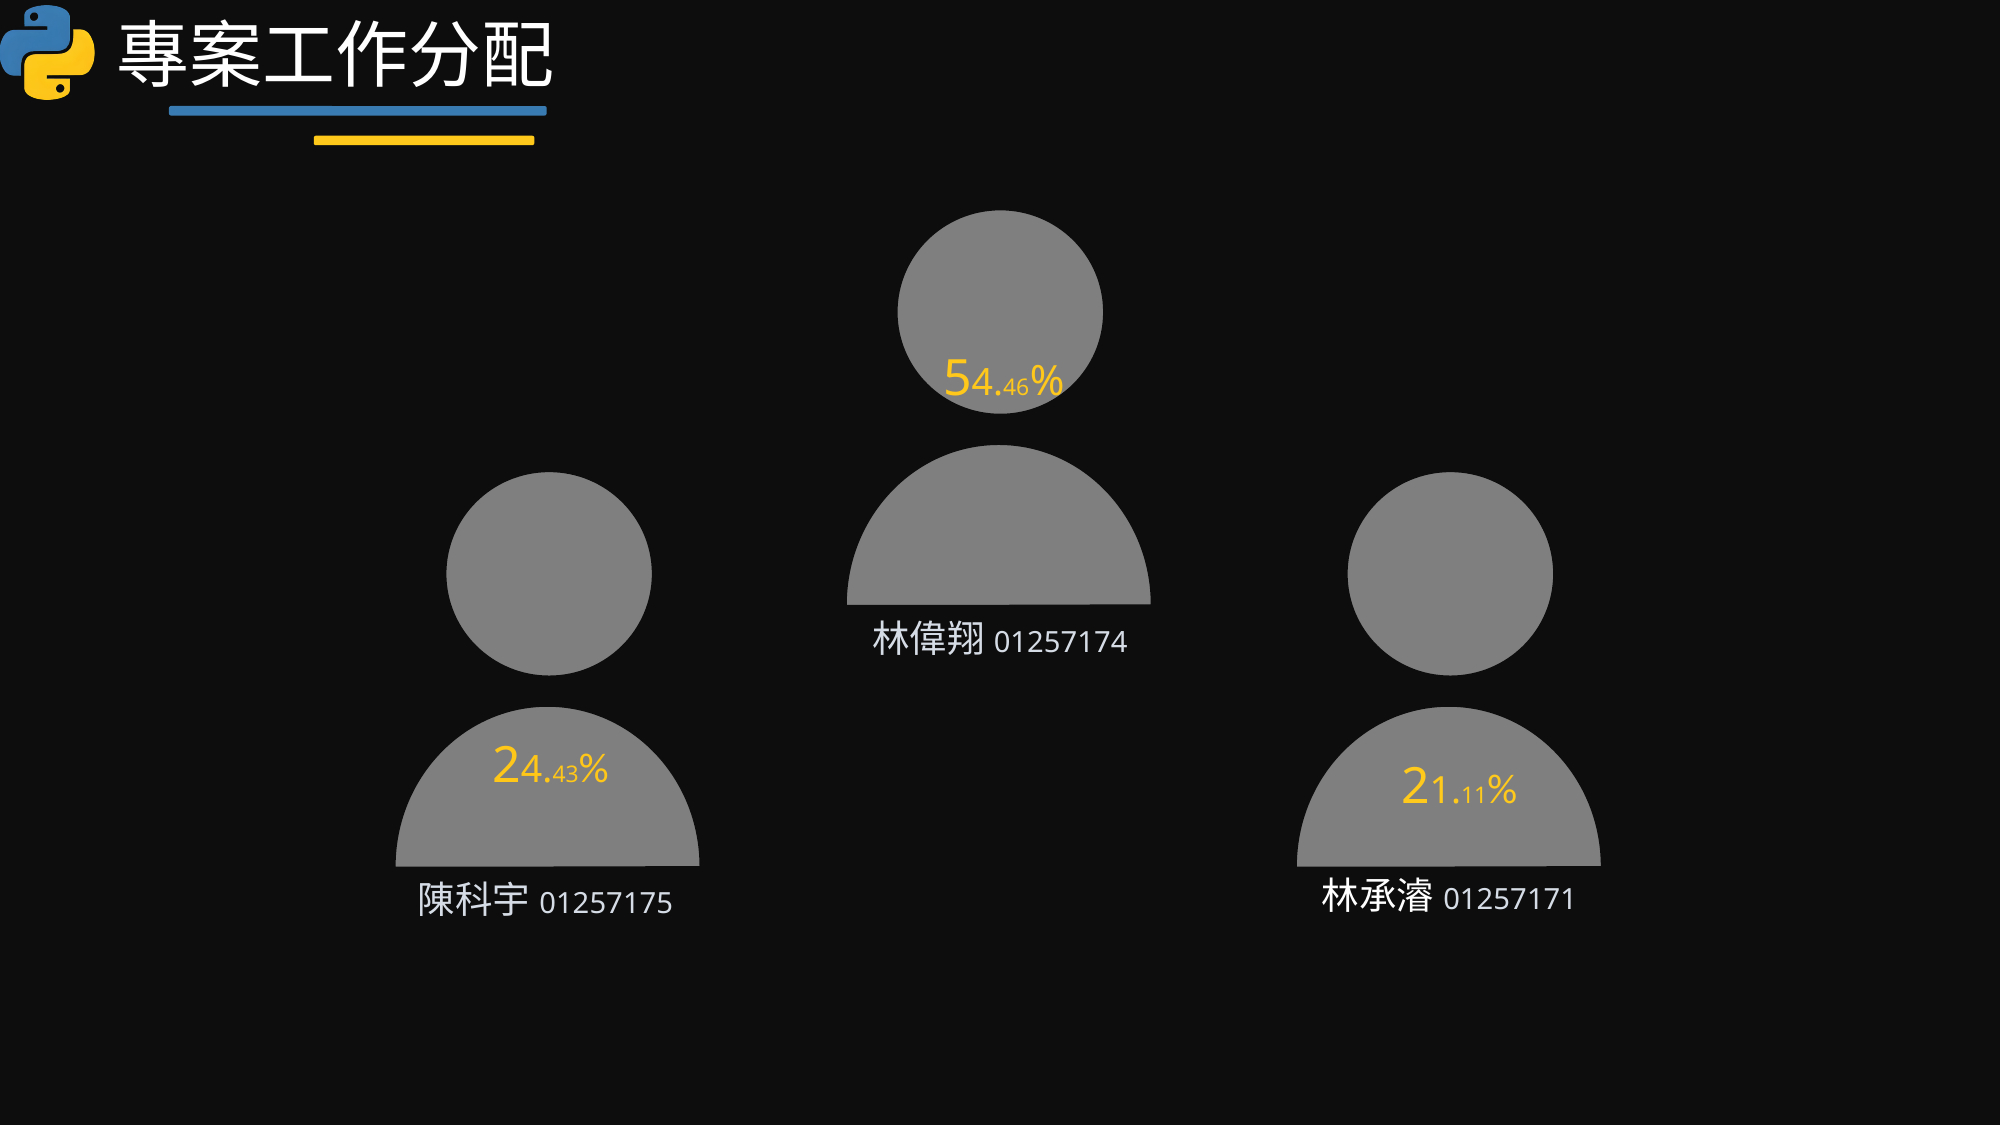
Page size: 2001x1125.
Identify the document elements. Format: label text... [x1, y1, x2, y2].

text_box 21.11% [1386, 746, 1533, 822]
text_box 林偉翔01257174 [857, 607, 1143, 668]
text_box 24.43% [477, 724, 624, 800]
text_box 林承濬01257171 [1307, 864, 1593, 925]
text_box 54.46% [928, 337, 1080, 413]
text_box 陳科宇01257175 [403, 868, 689, 929]
picture [0, 0, 170, 145]
text_box 專案工作分配 [79, 0, 1541, 265]
text_box [0, 0, 2000, 1125]
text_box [169, 106, 546, 145]
